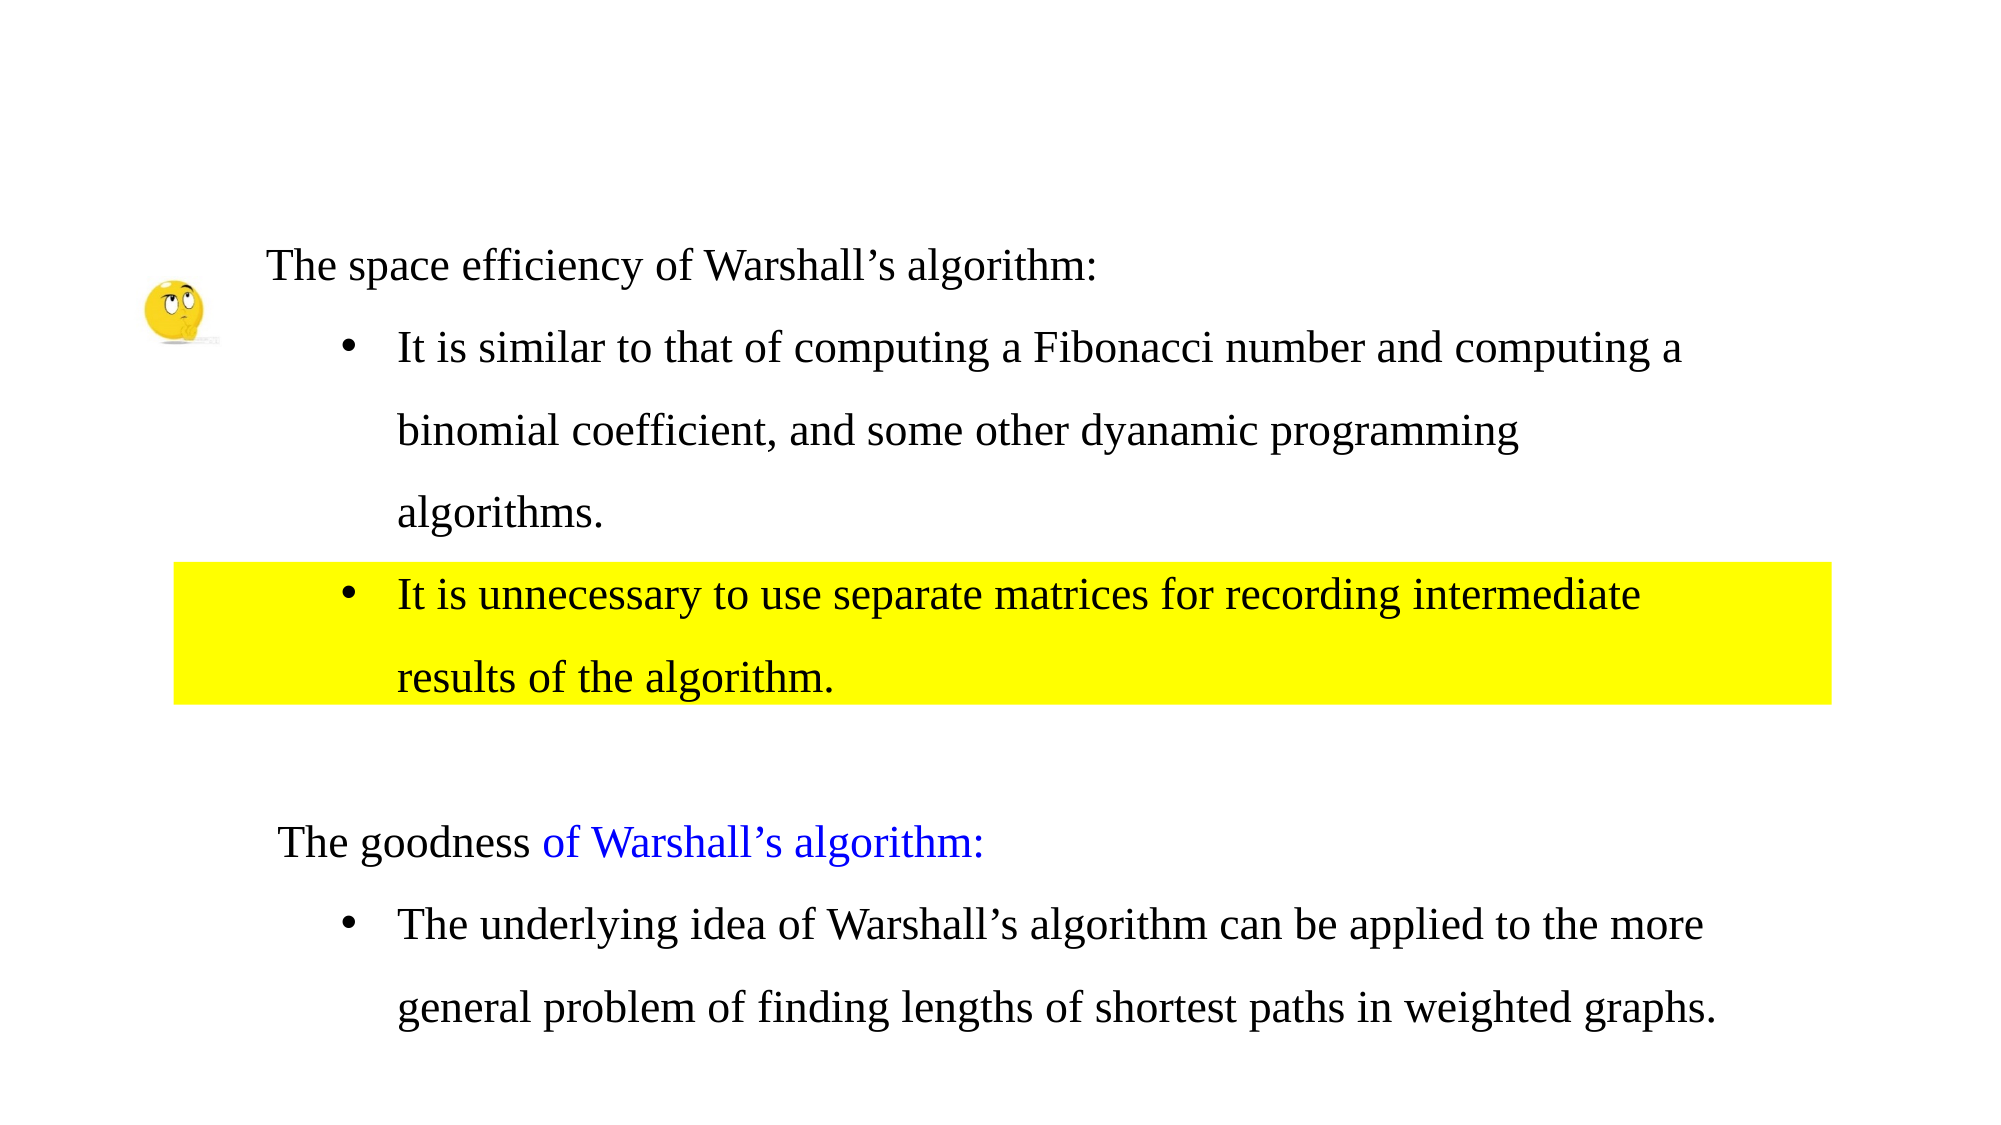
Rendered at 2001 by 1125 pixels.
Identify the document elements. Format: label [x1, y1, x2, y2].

picture [125, 276, 222, 347]
text_box [173, 199, 1832, 1039]
